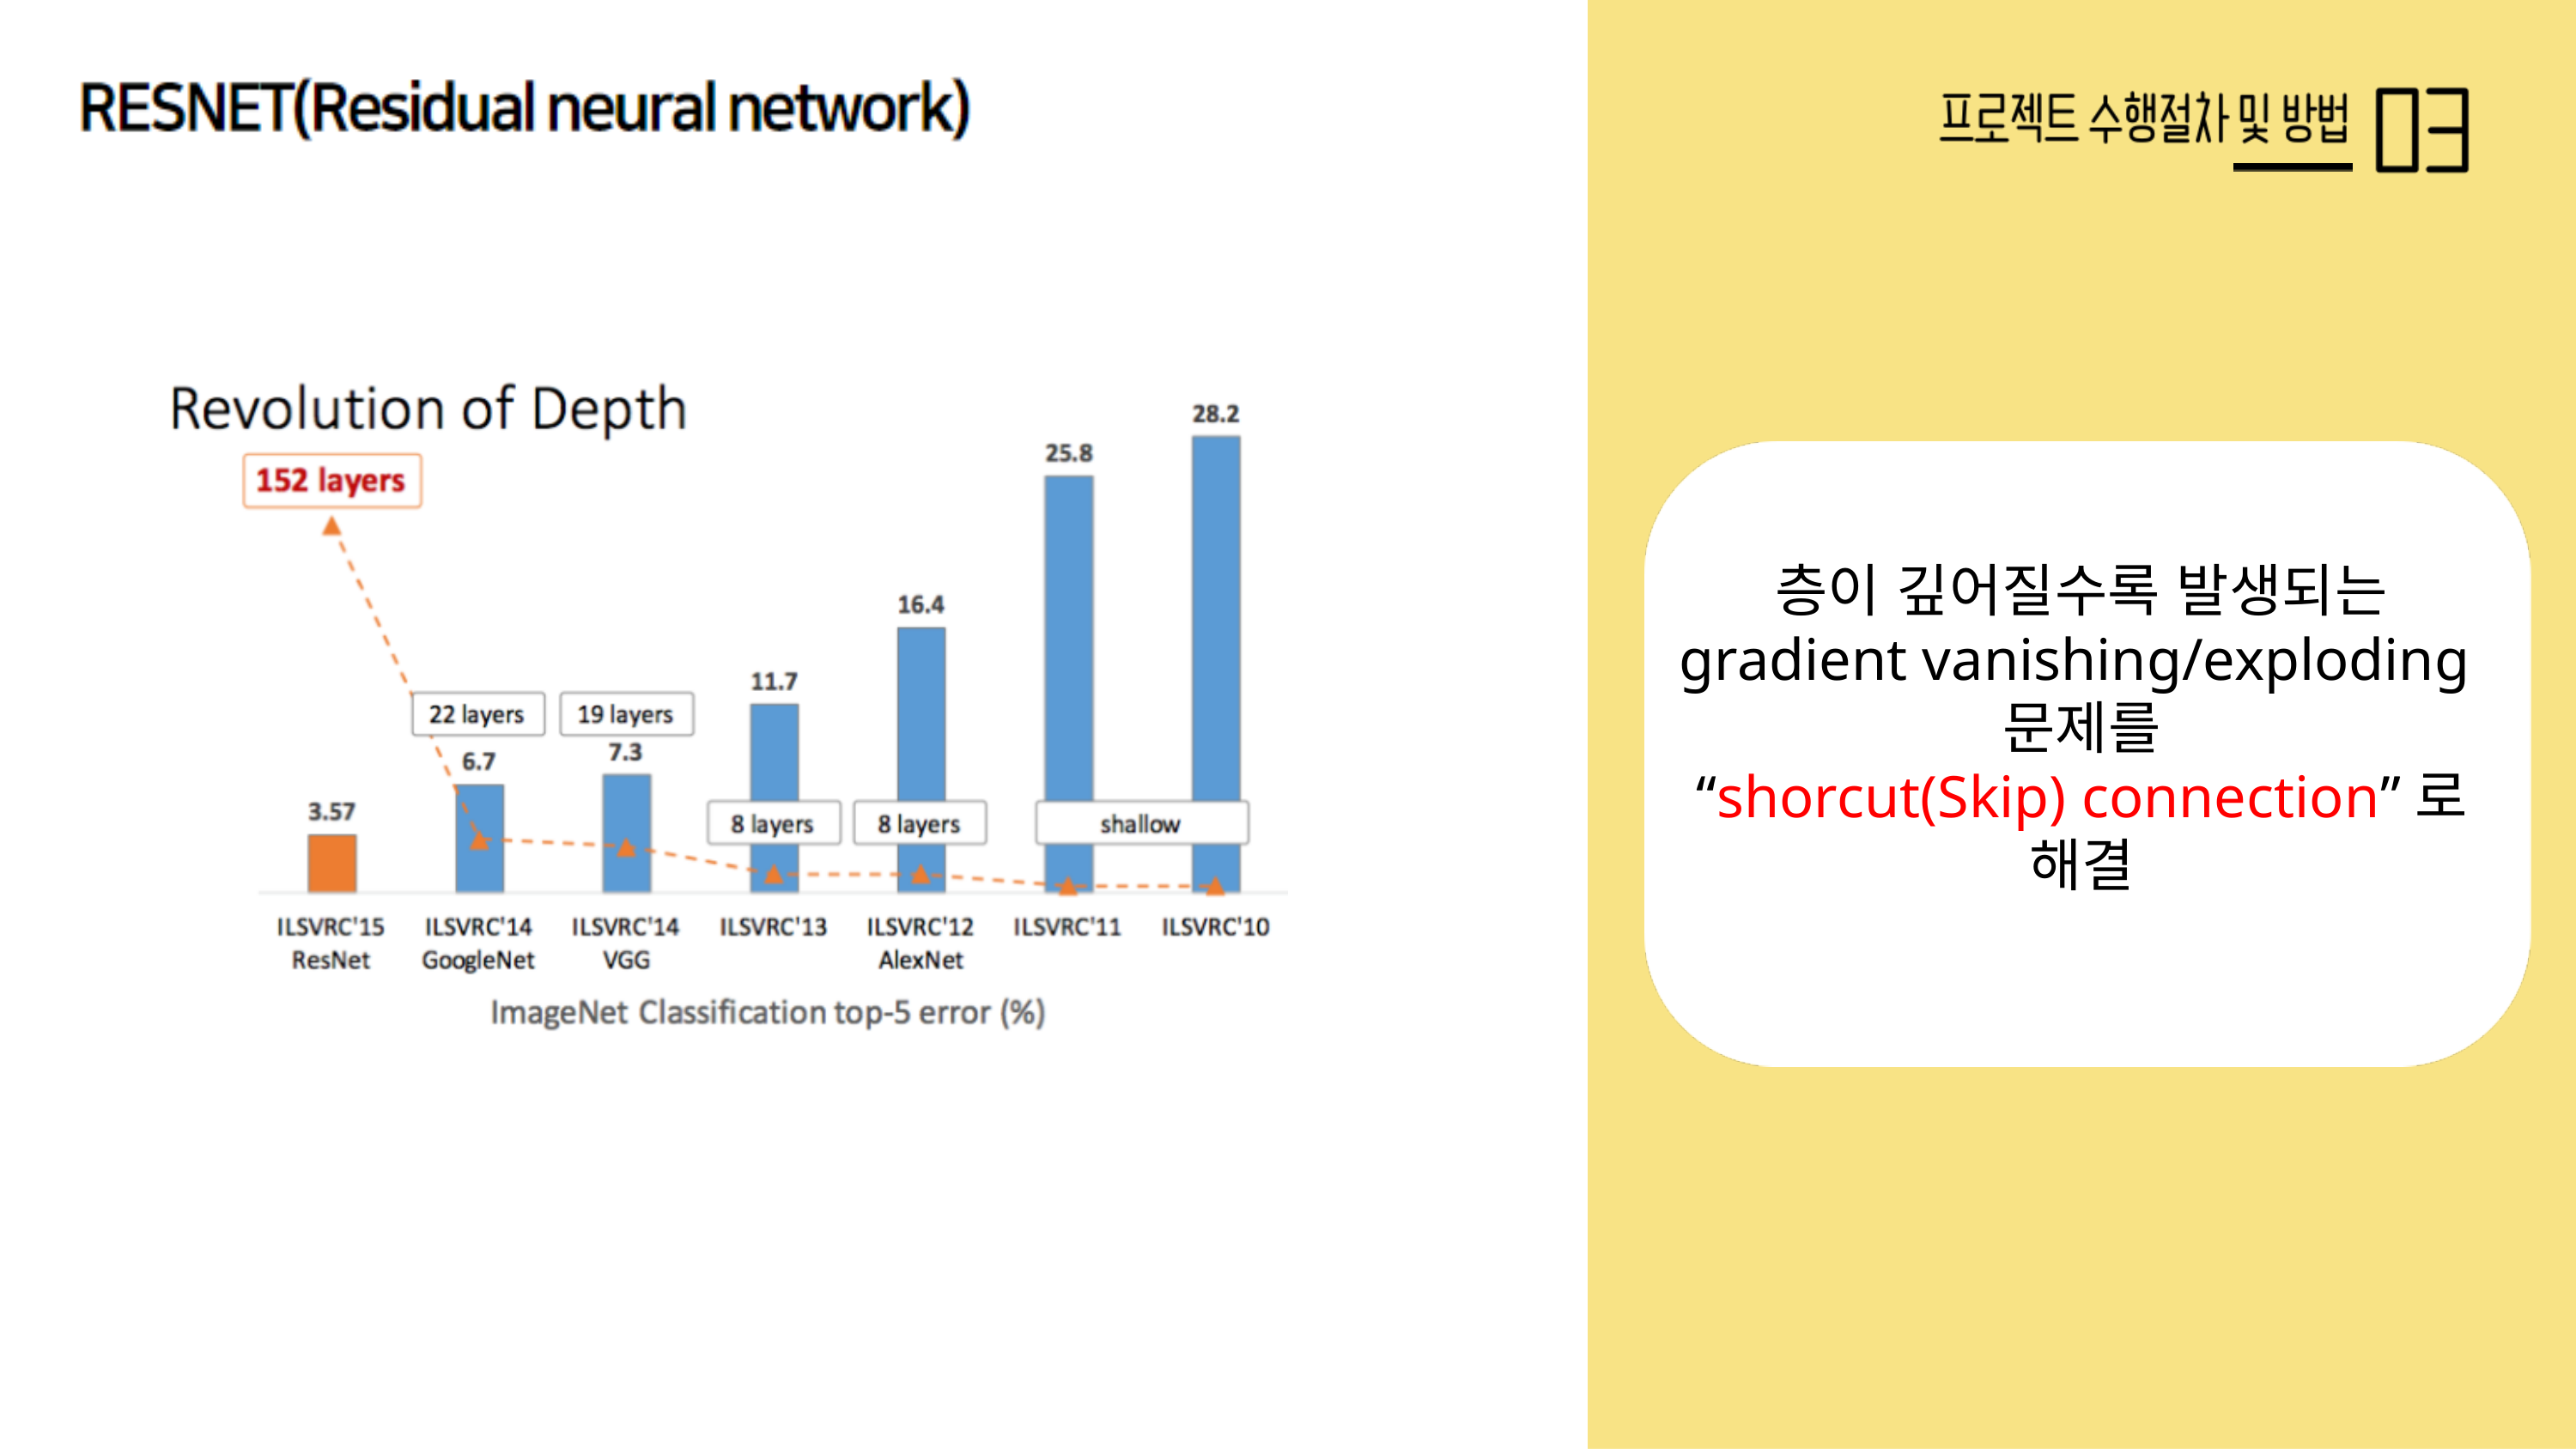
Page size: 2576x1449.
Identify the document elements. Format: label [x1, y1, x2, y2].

picture [140, 340, 1289, 1038]
picture [1588, 0, 2576, 1449]
text_box [2233, 163, 2353, 172]
picture [58, 64, 988, 164]
text_box [1644, 441, 2532, 1068]
